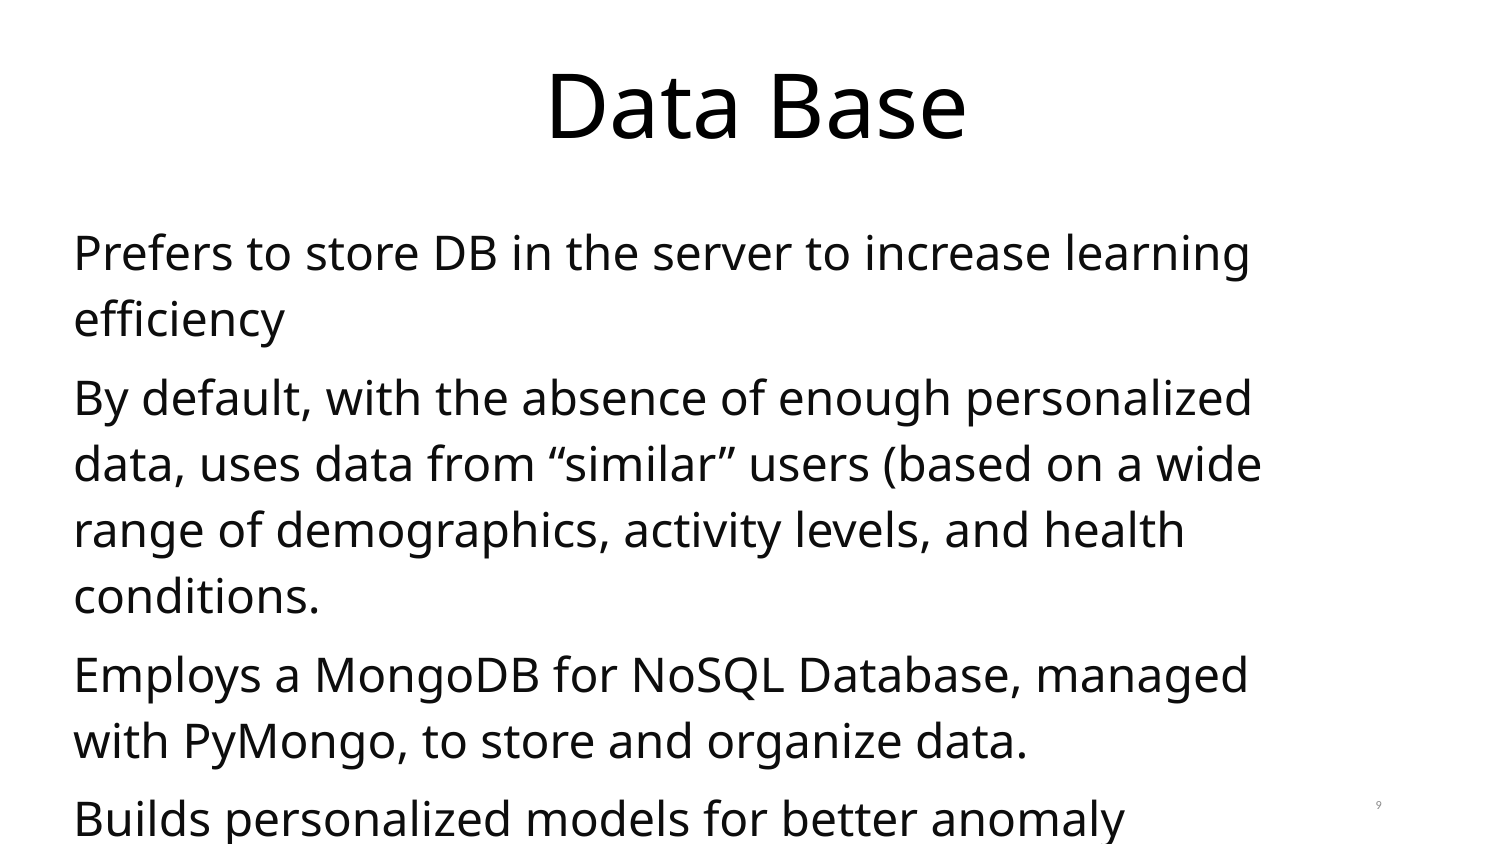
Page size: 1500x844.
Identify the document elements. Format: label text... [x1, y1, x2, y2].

subtitle Prefers to store DB in the server to increase learning efficiency By default, with the absence of enough personalized data, uses data from “similar” users (based on a wide range of demographics, activity levels, and health conditions. Employs a MongoDB for NoSQL Database, managed with PyMongo, to store and organize data. Builds personalized models for better anomaly detection and insights. [58, 199, 1344, 789]
slide_number 9 [1059, 782, 1397, 827]
title Data Base [58, 45, 1456, 174]
